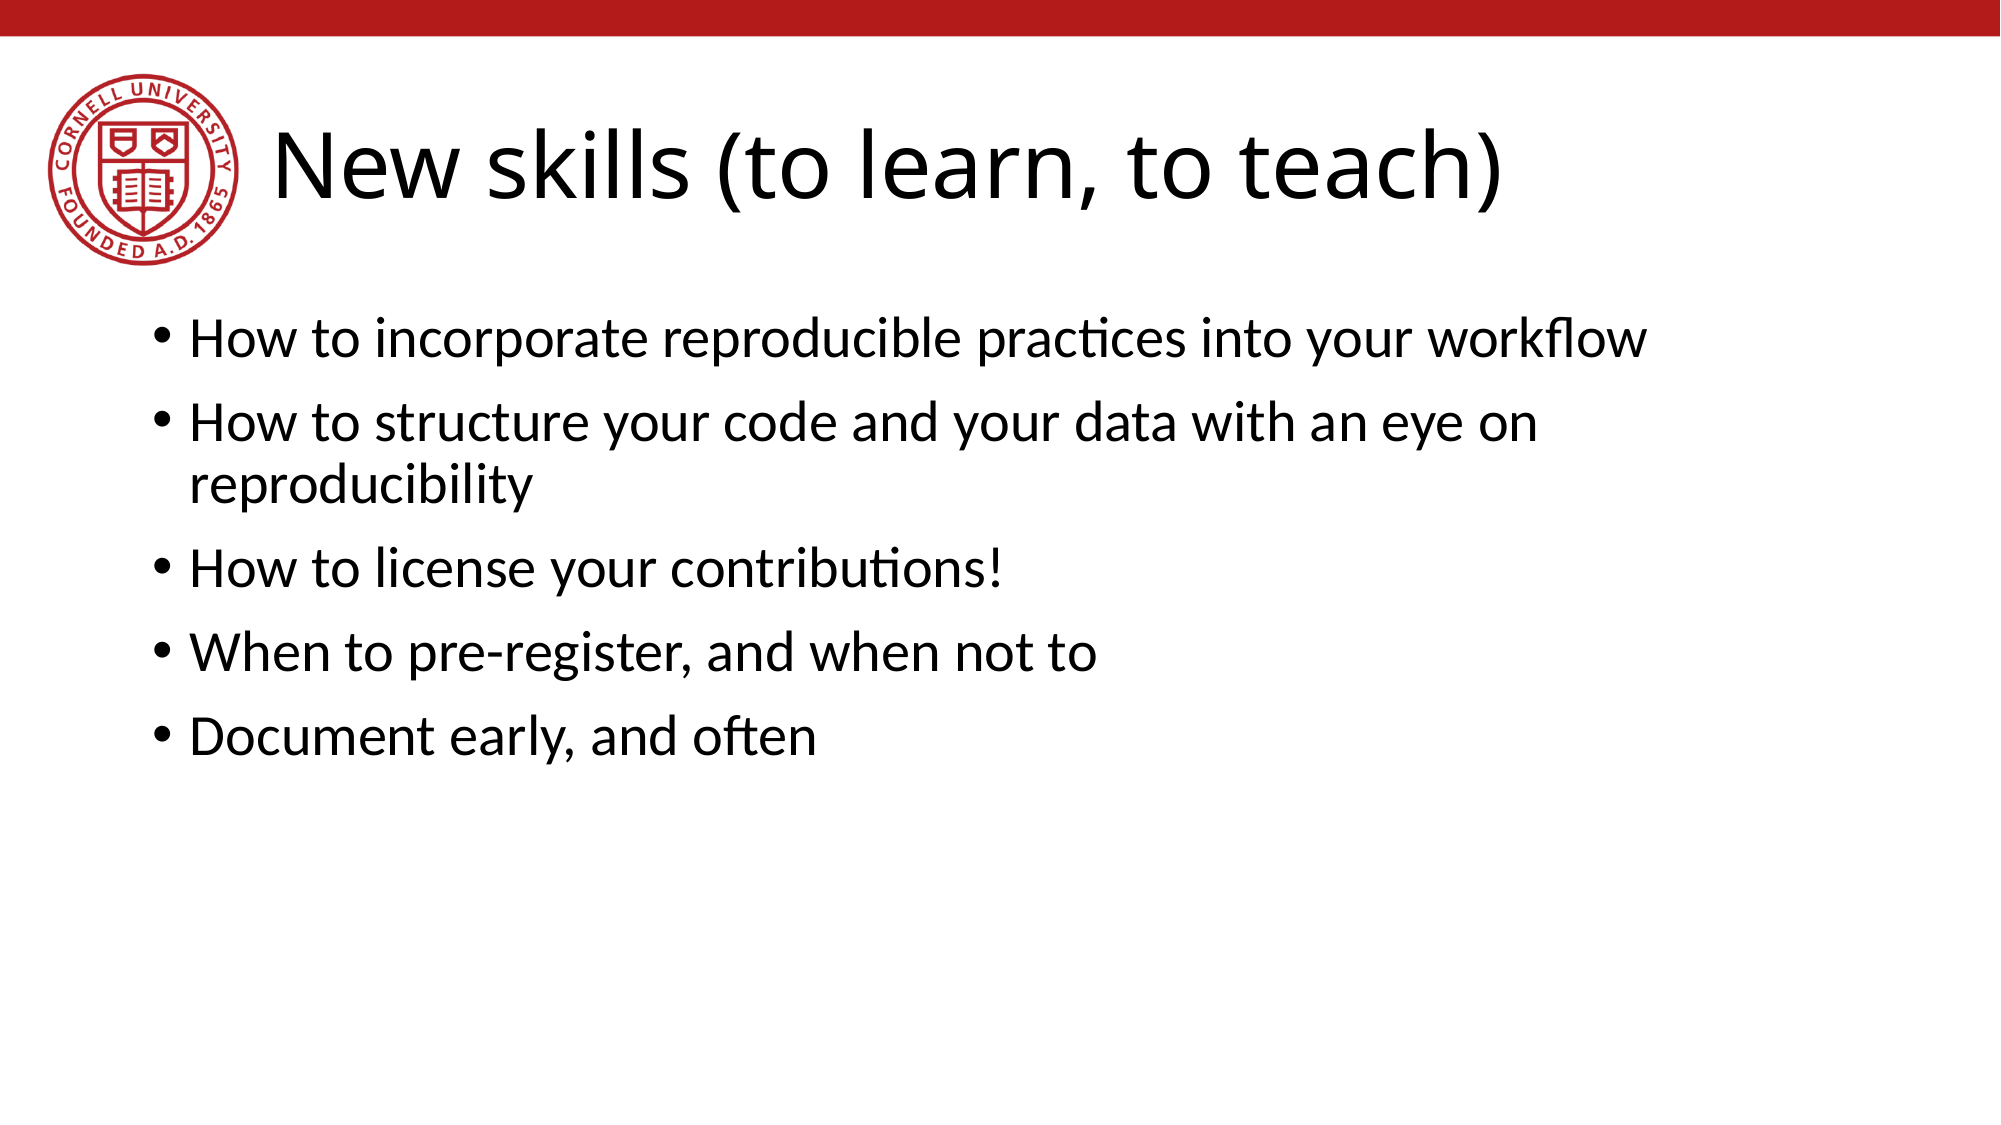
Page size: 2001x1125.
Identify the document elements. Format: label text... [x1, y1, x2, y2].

list How to incorporate reproducible practices into your workflow How to structure your code and your data with an eye on reproducibility How to license your contributions! When to pre-register, and when not to Document early, and often [137, 299, 1863, 1014]
title New skills (to learn, to teach) [255, 59, 1860, 278]
picture [39, 65, 255, 274]
